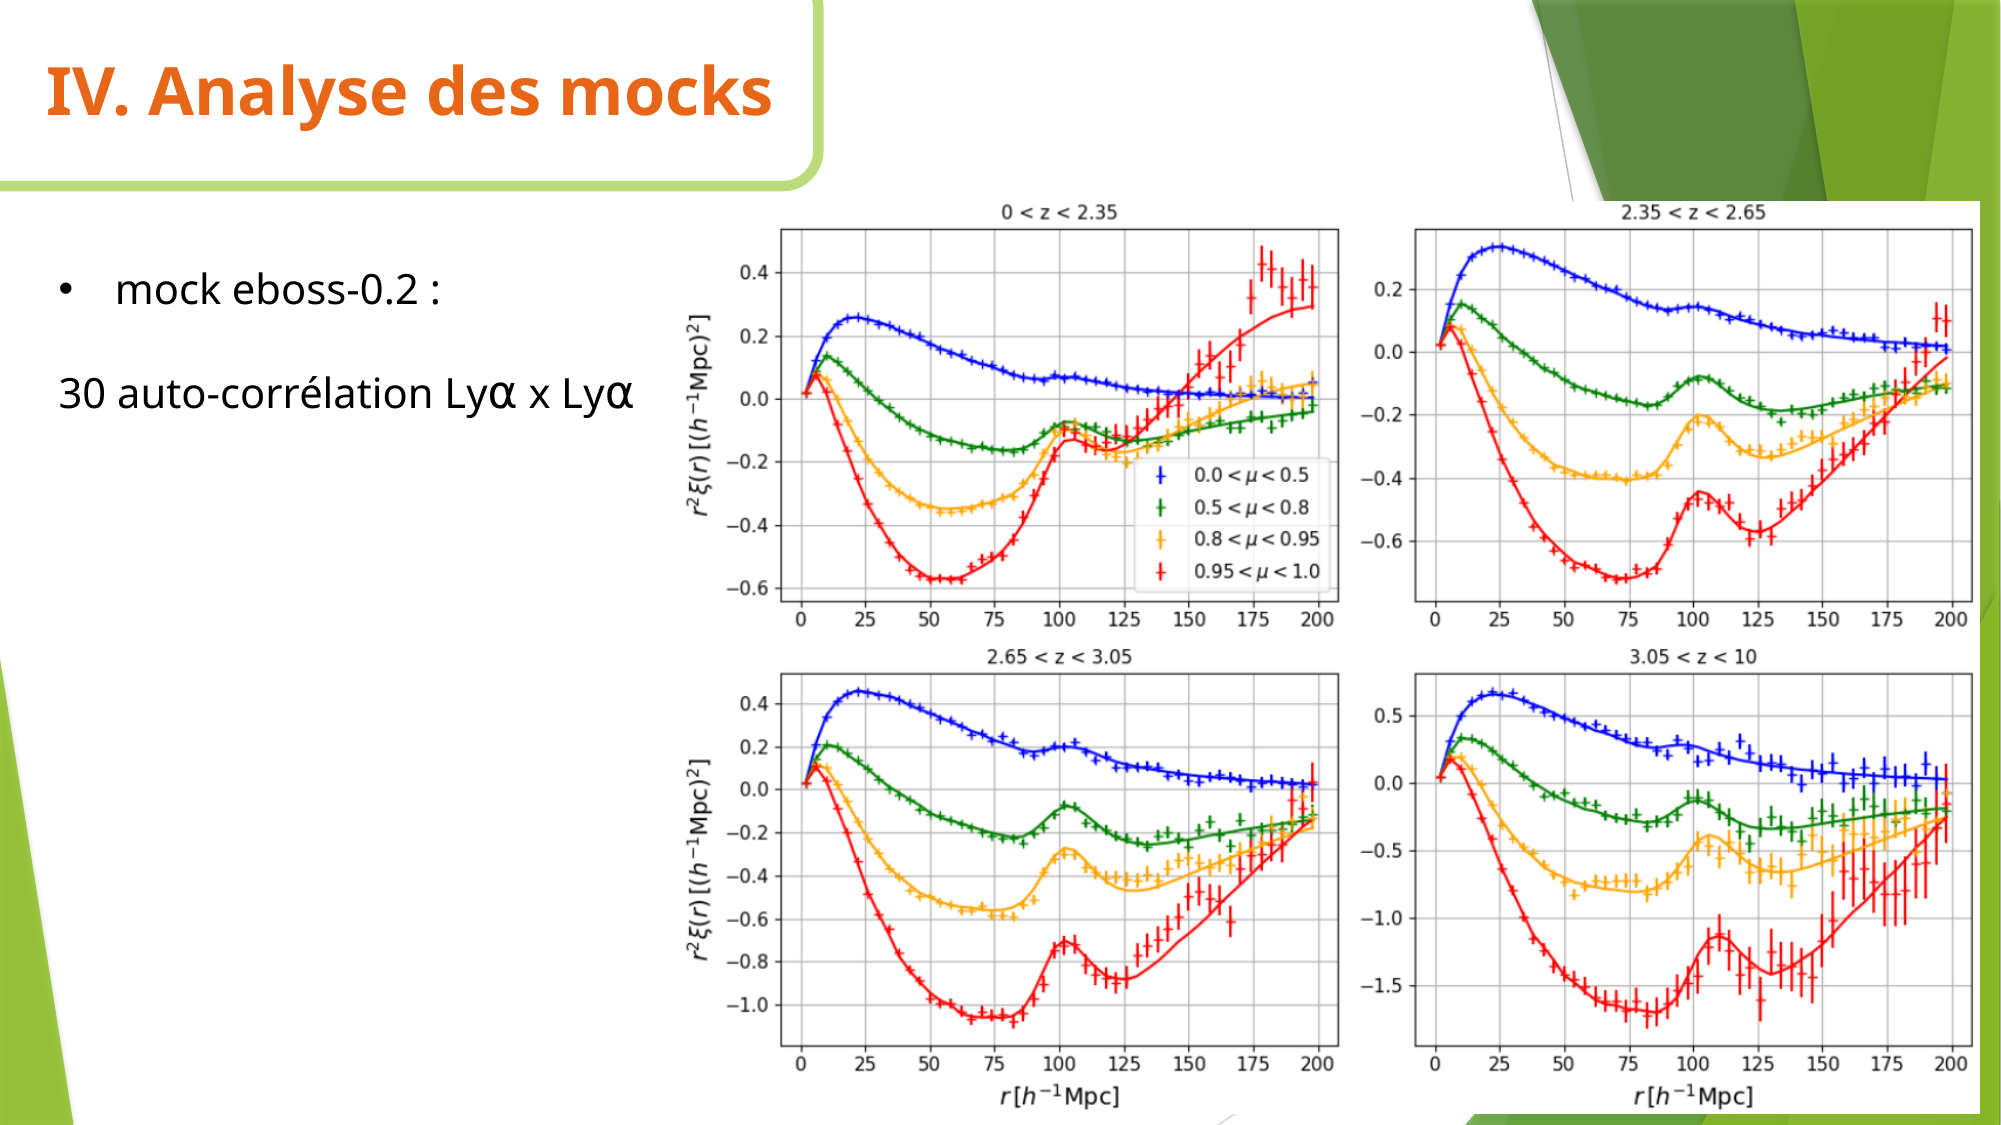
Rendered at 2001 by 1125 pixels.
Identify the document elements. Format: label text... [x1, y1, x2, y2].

text_box mock eboss-0.2 : 30 auto-corrélation Ly⍺ x Ly⍺ [43, 255, 650, 476]
text_box [0, 0, 820, 188]
picture [681, 200, 1980, 1115]
